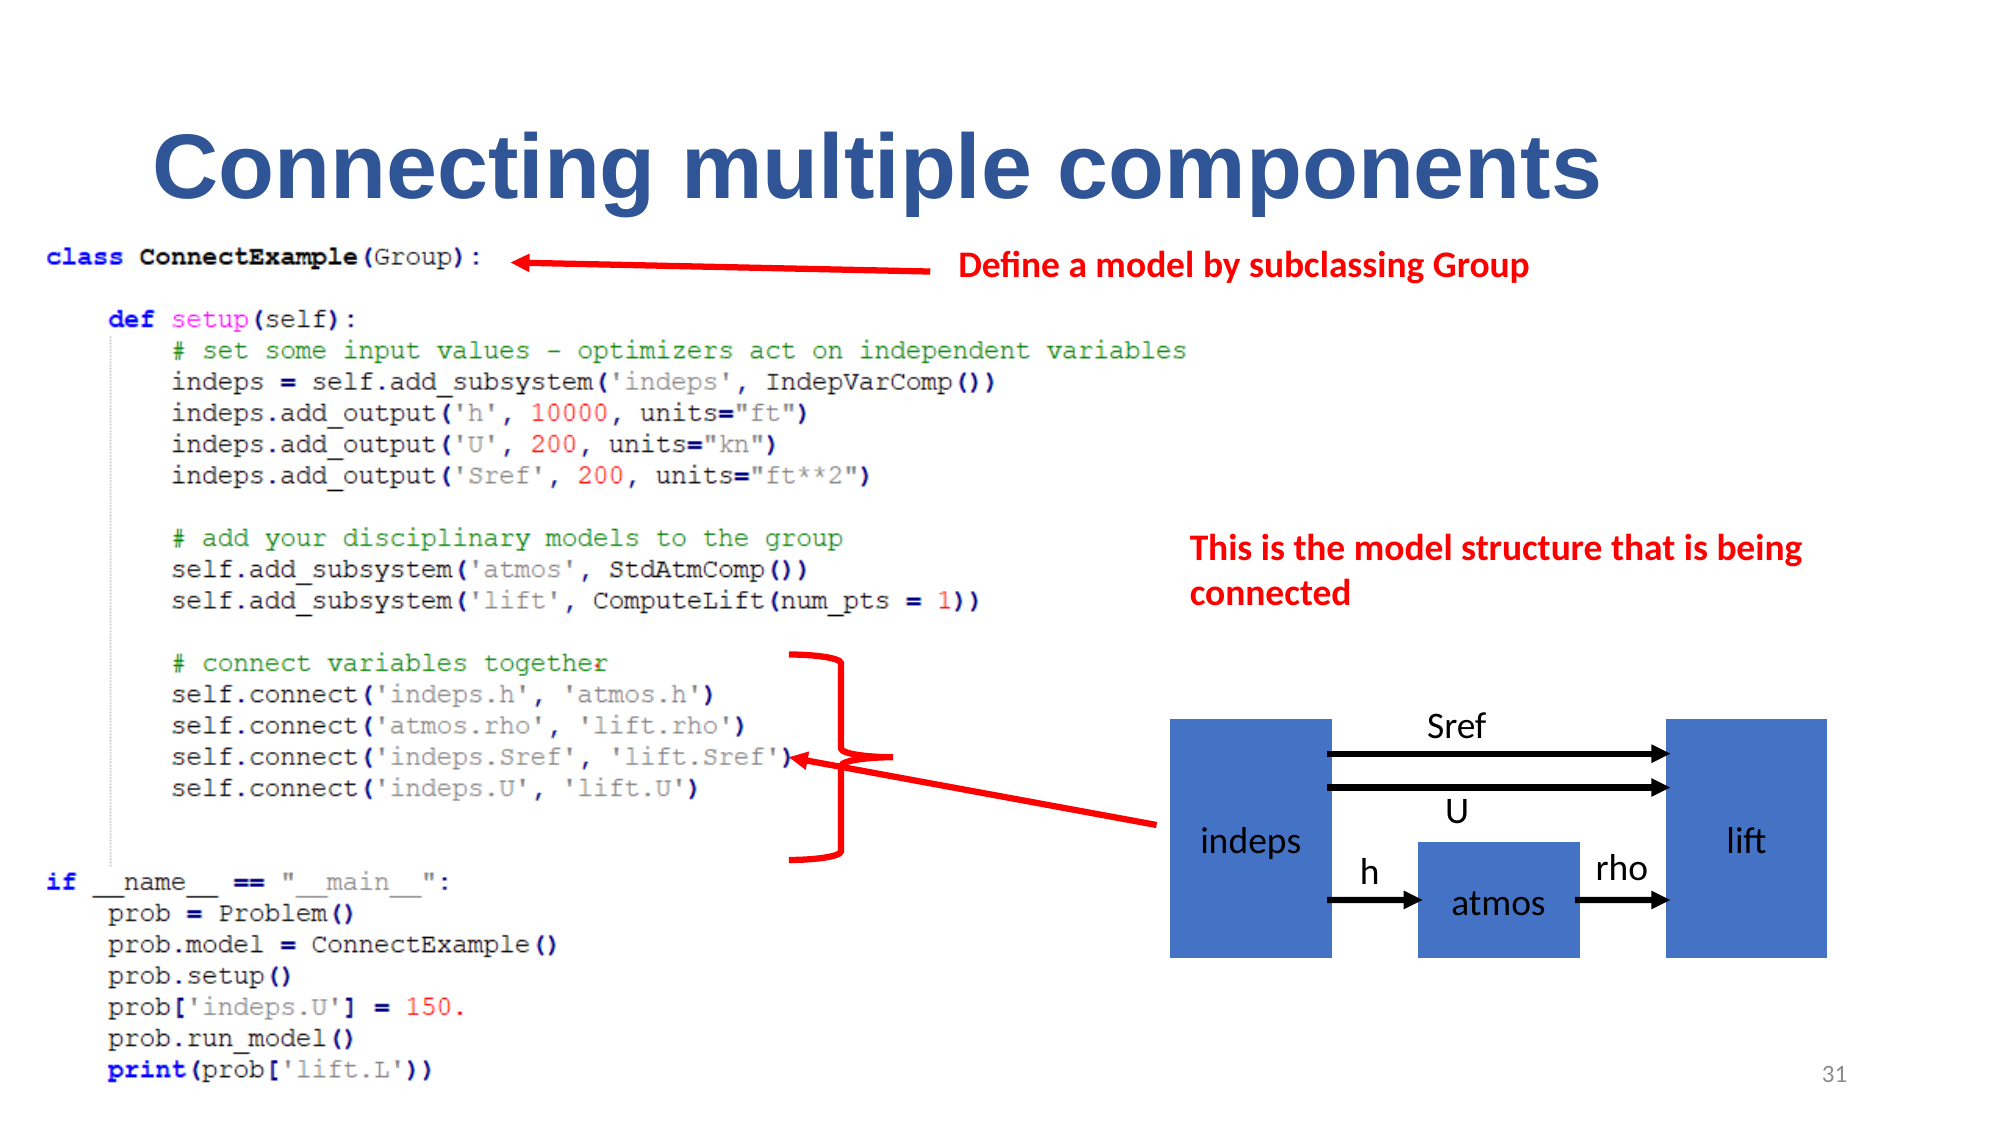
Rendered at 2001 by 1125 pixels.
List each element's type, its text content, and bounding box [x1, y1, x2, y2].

text_box This is the model structure that is being connected [1222, 516, 1971, 621]
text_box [893, 757, 1157, 825]
slide_number 31 [1412, 1042, 1863, 1103]
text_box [510, 262, 931, 272]
picture [46, 243, 1222, 1098]
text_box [1174, 693, 1823, 954]
text_box Define a model by subclassing Group [943, 232, 1740, 292]
title Connecting multiple components [137, 59, 1863, 278]
